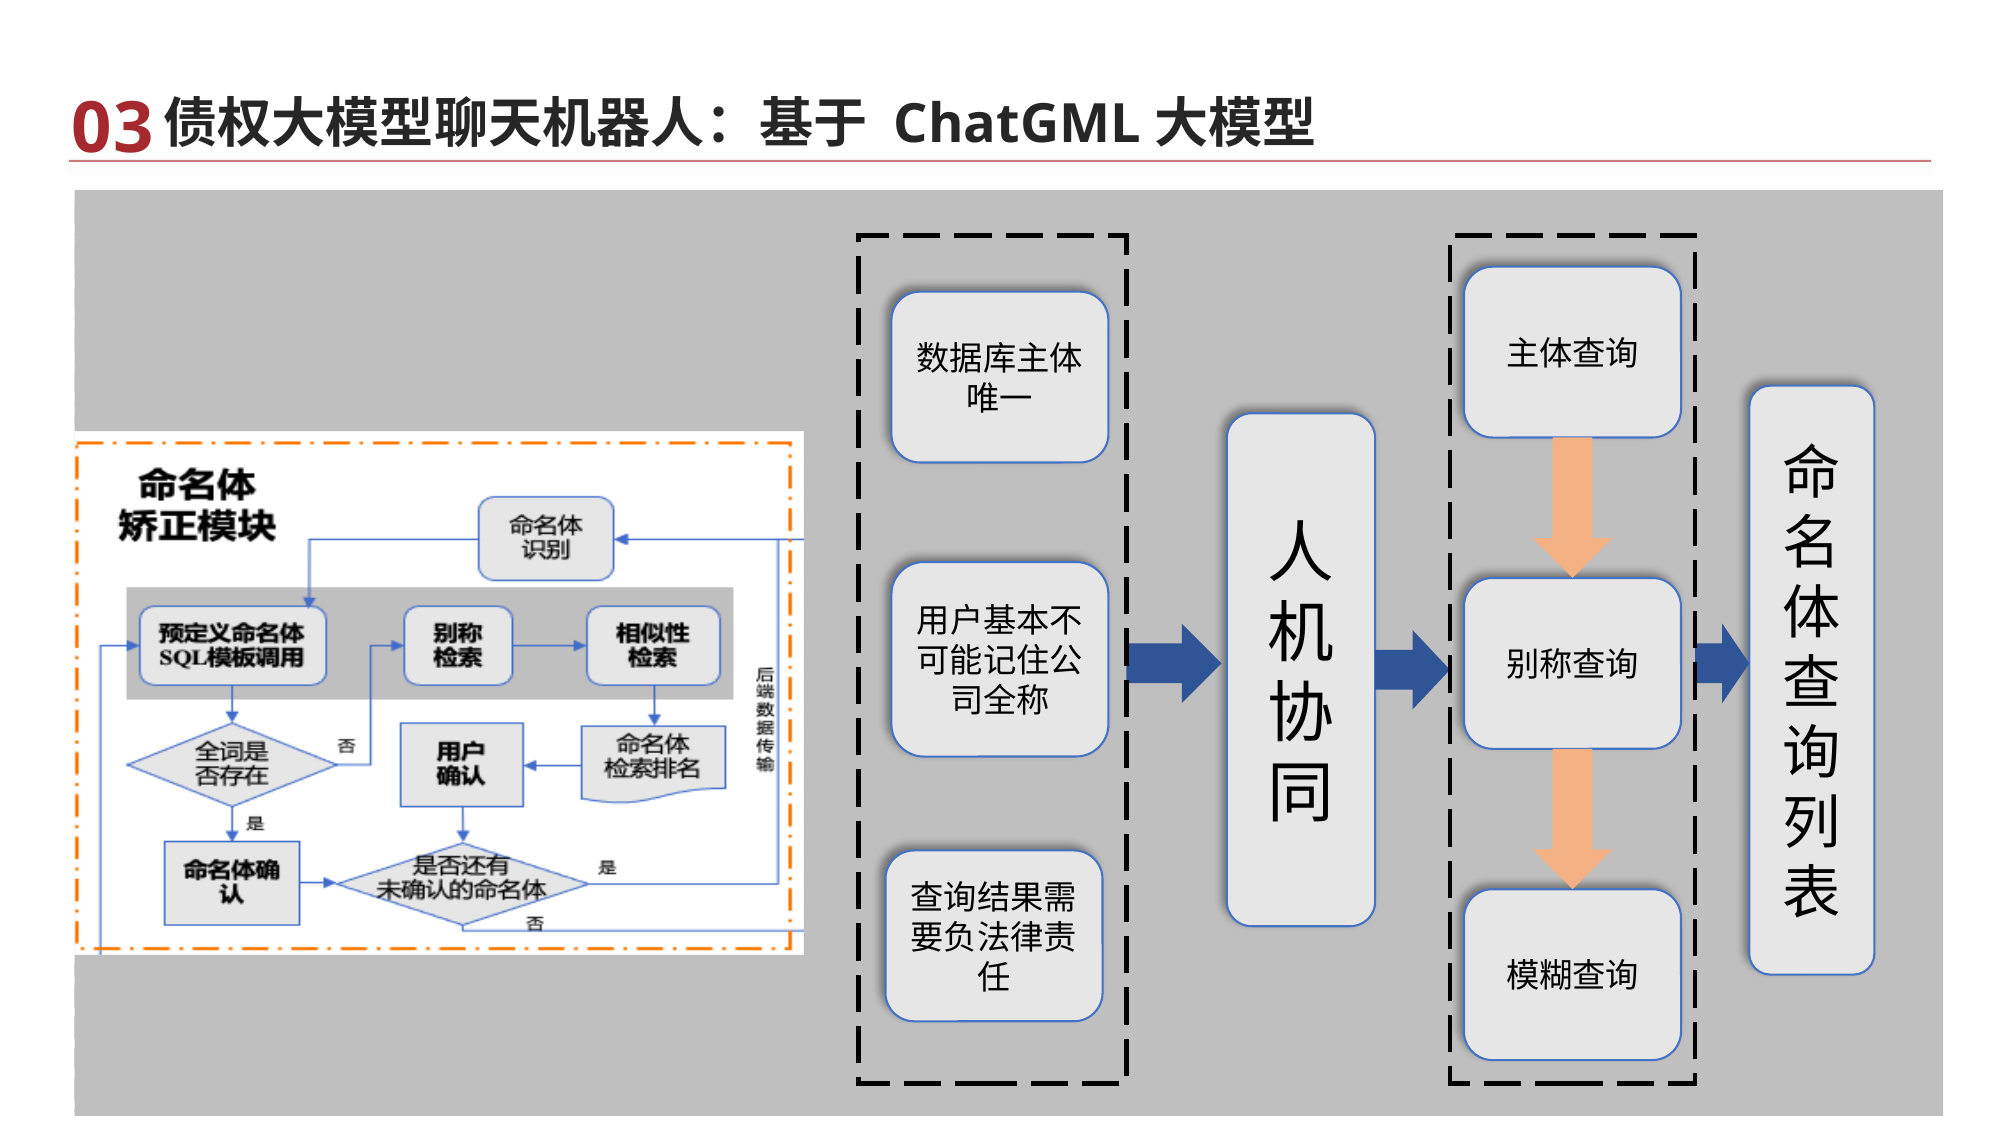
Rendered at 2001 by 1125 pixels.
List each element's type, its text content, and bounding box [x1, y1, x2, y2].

picture [56, 179, 1958, 1125]
text_box 03 [56, 52, 180, 174]
text_box 债权大模型聊天机器人：基于 ChatGML大模型 [180, 64, 1536, 161]
